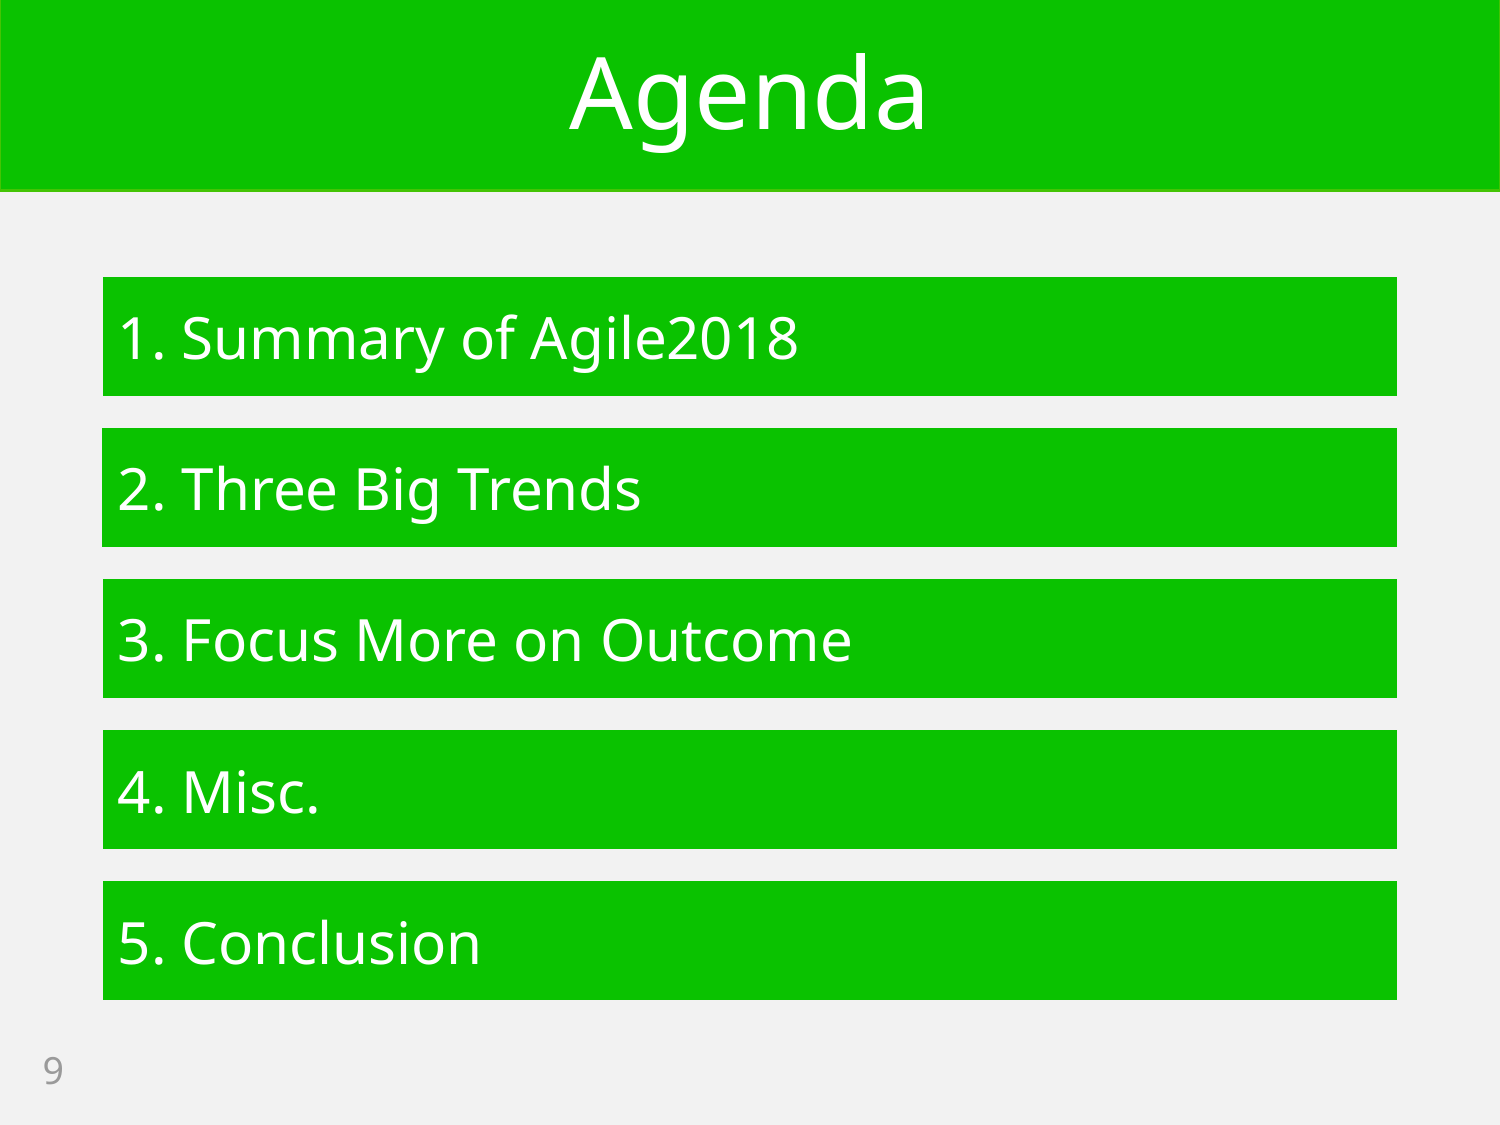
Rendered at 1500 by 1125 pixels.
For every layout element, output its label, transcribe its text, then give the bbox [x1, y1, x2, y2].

title Agenda [0, 53, 1500, 140]
text_box 1. Summary of Agile2018 [103, 277, 1397, 396]
text_box 3. Focus More on Outcome [103, 579, 1397, 698]
text_box 5. Conclusion [103, 881, 1397, 1000]
text_box 4. Misc. [103, 730, 1397, 849]
slide_number 9 [27, 1042, 146, 1102]
text_box 2. Three Big Trends [102, 428, 1397, 547]
